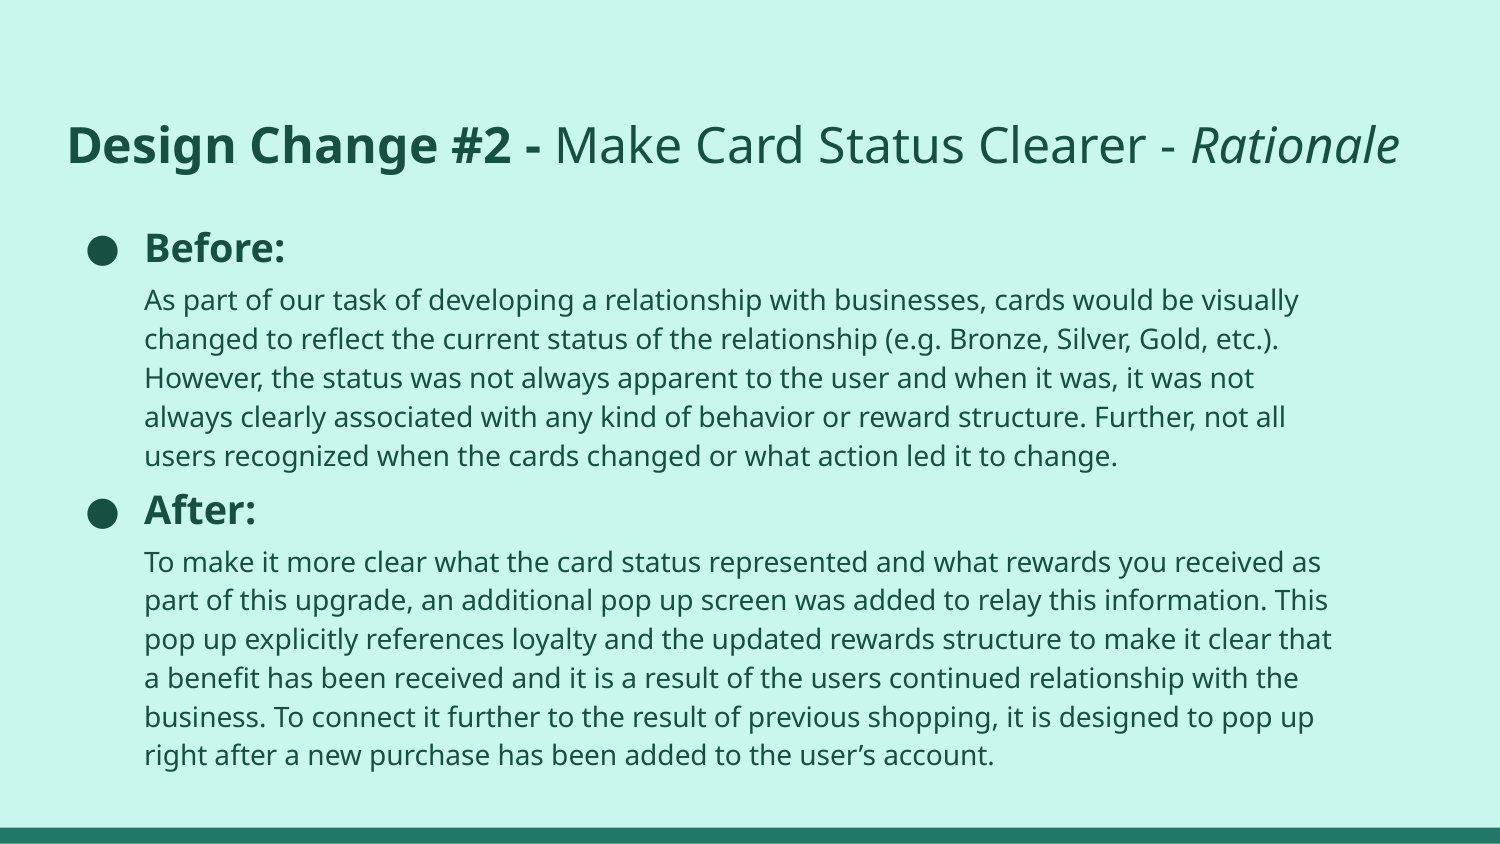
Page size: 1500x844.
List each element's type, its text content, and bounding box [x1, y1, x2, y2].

list Before: As part of our task of developing a relationship with businesses, cards would be visually changed to reflect the current status of the relationship (e.g. Bronze, Silver, Gold, etc.). However, the status was not always apparent to the user and when it was, it was not always clearly associated with any kind of behavior or reward structure. Further, not all users recognized when the cards changed or what action led it to change. After: To make it more clear what the card status represented and what rewards you received as part of this upgrade, an additional pop up screen was added to relay this information. This pop up explicitly references loyalty and the updated rewards structure to make it clear that a benefit has been received and it is a result of the users continued relationship with the business. To connect it further to the result of previous shopping, it is designed to pop up right after a new purchase has been added to the user’s account. [51, 200, 1349, 811]
title Design Change #2 - Make Card Status Clearer - Rationale [51, 51, 1449, 189]
